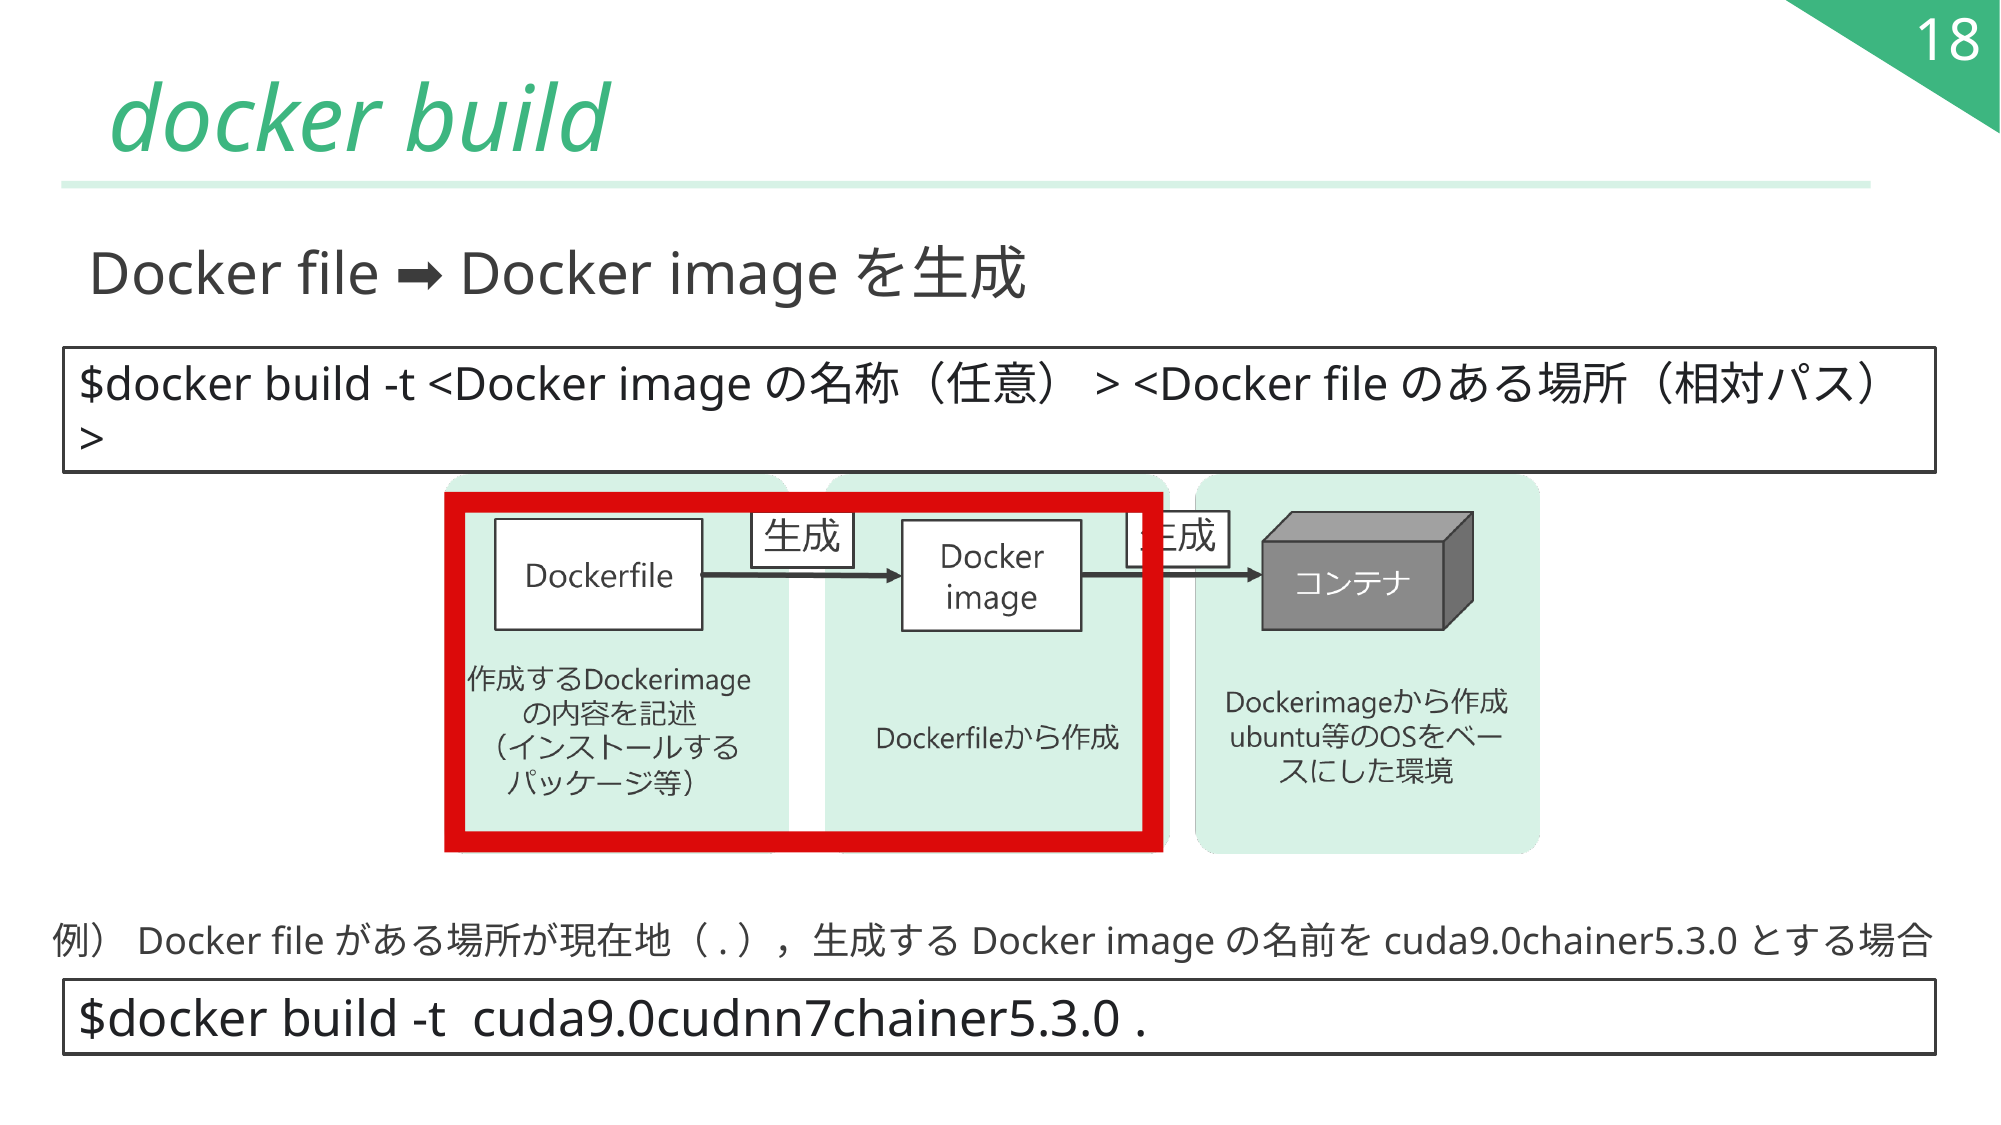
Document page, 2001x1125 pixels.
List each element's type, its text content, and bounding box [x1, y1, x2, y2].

text_box 例）Docker fileがある場所が現在地（.），生成するDocker imageの名前をcuda9.0chainer5.3.0とする場合 [38, 910, 1997, 970]
picture [443, 473, 1540, 855]
text_box $docker build -t <Docker imageの名称（任意）> <Docker fileのある場所（相対パス）> [63, 347, 1936, 472]
text_box $docker build -t cuda9.0cudnn7chainer5.3.0 . [63, 979, 1936, 1054]
list Docker file ➡ Docker imageを生成 [73, 194, 1883, 332]
title docker build [93, 44, 1904, 178]
slide_number 18 [1714, 11, 1997, 72]
